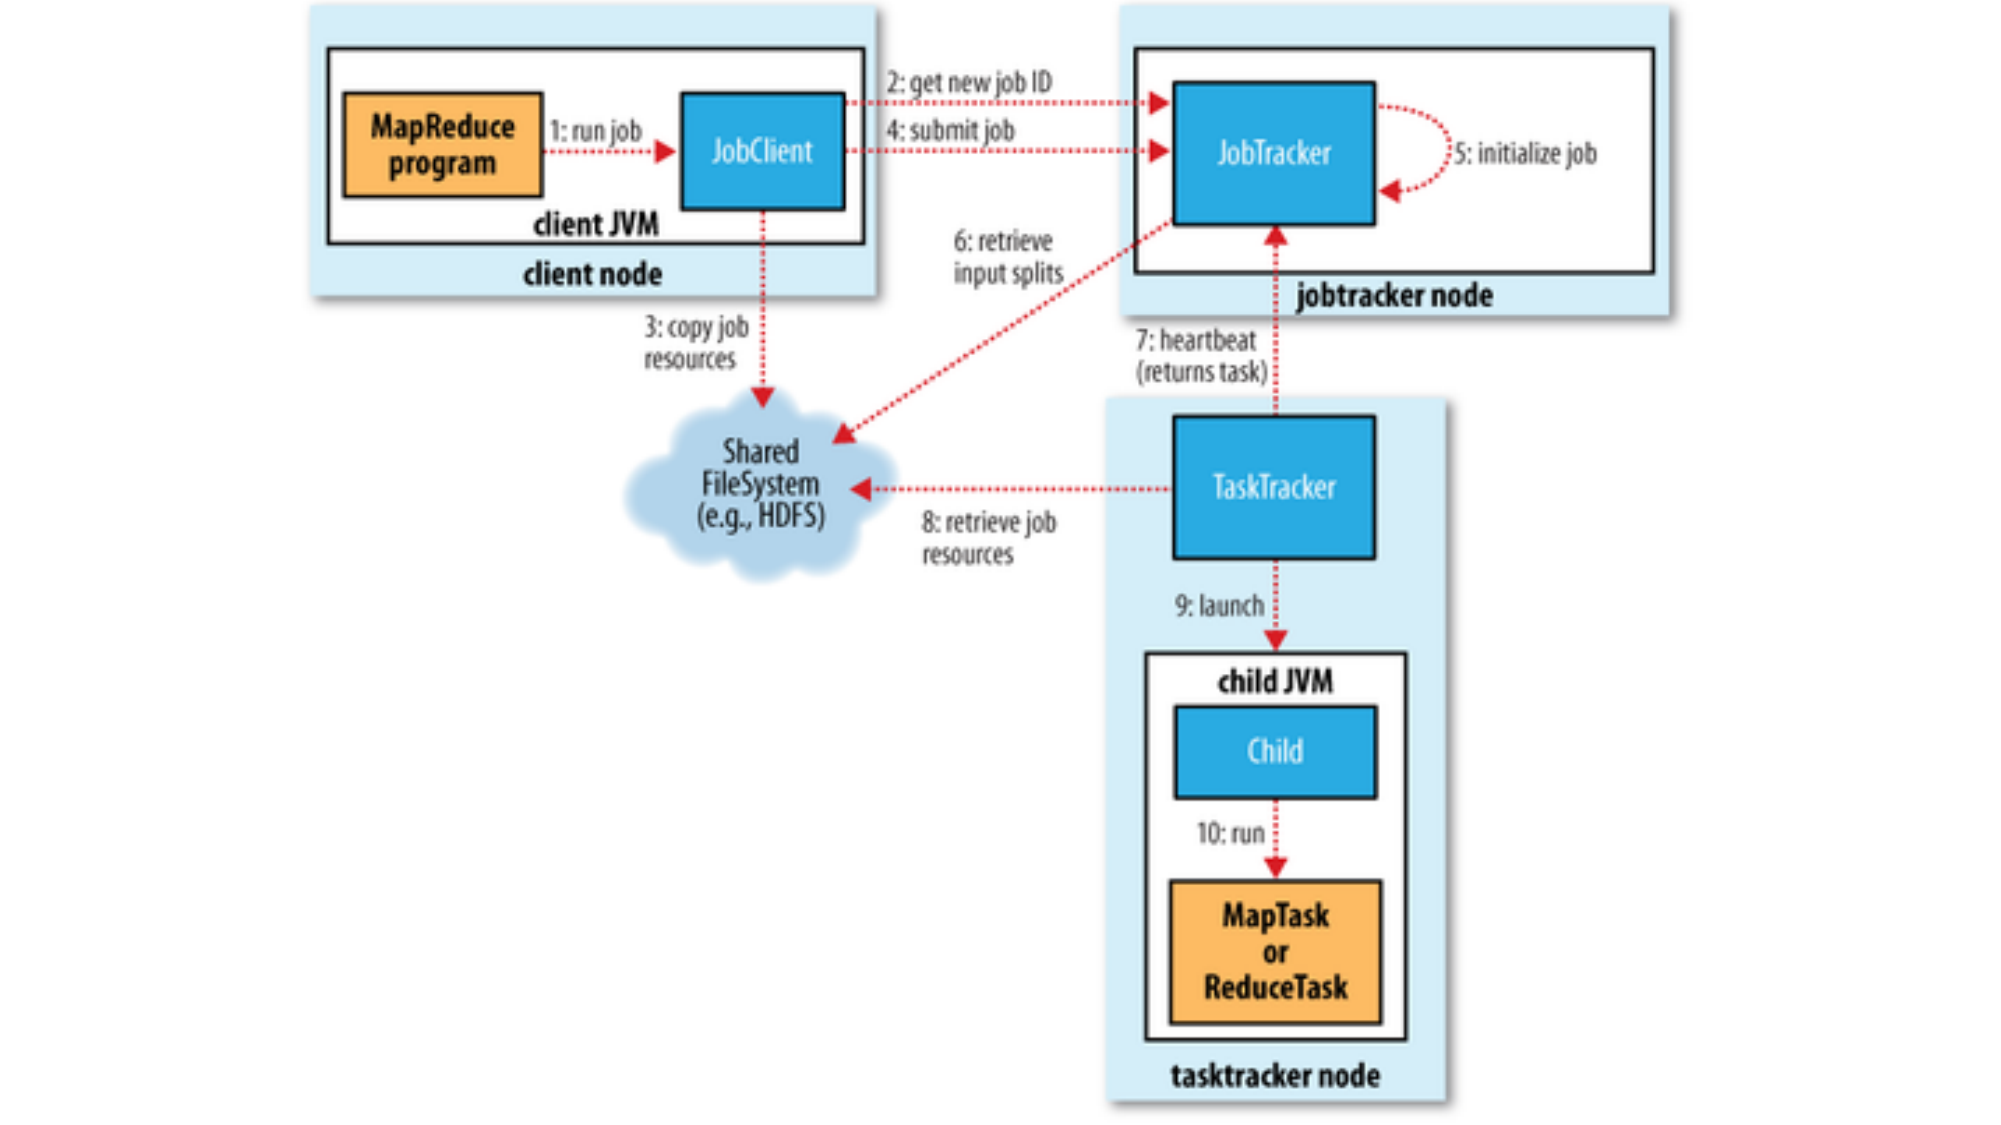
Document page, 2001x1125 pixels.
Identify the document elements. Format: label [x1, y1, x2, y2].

picture [299, 0, 1695, 1125]
